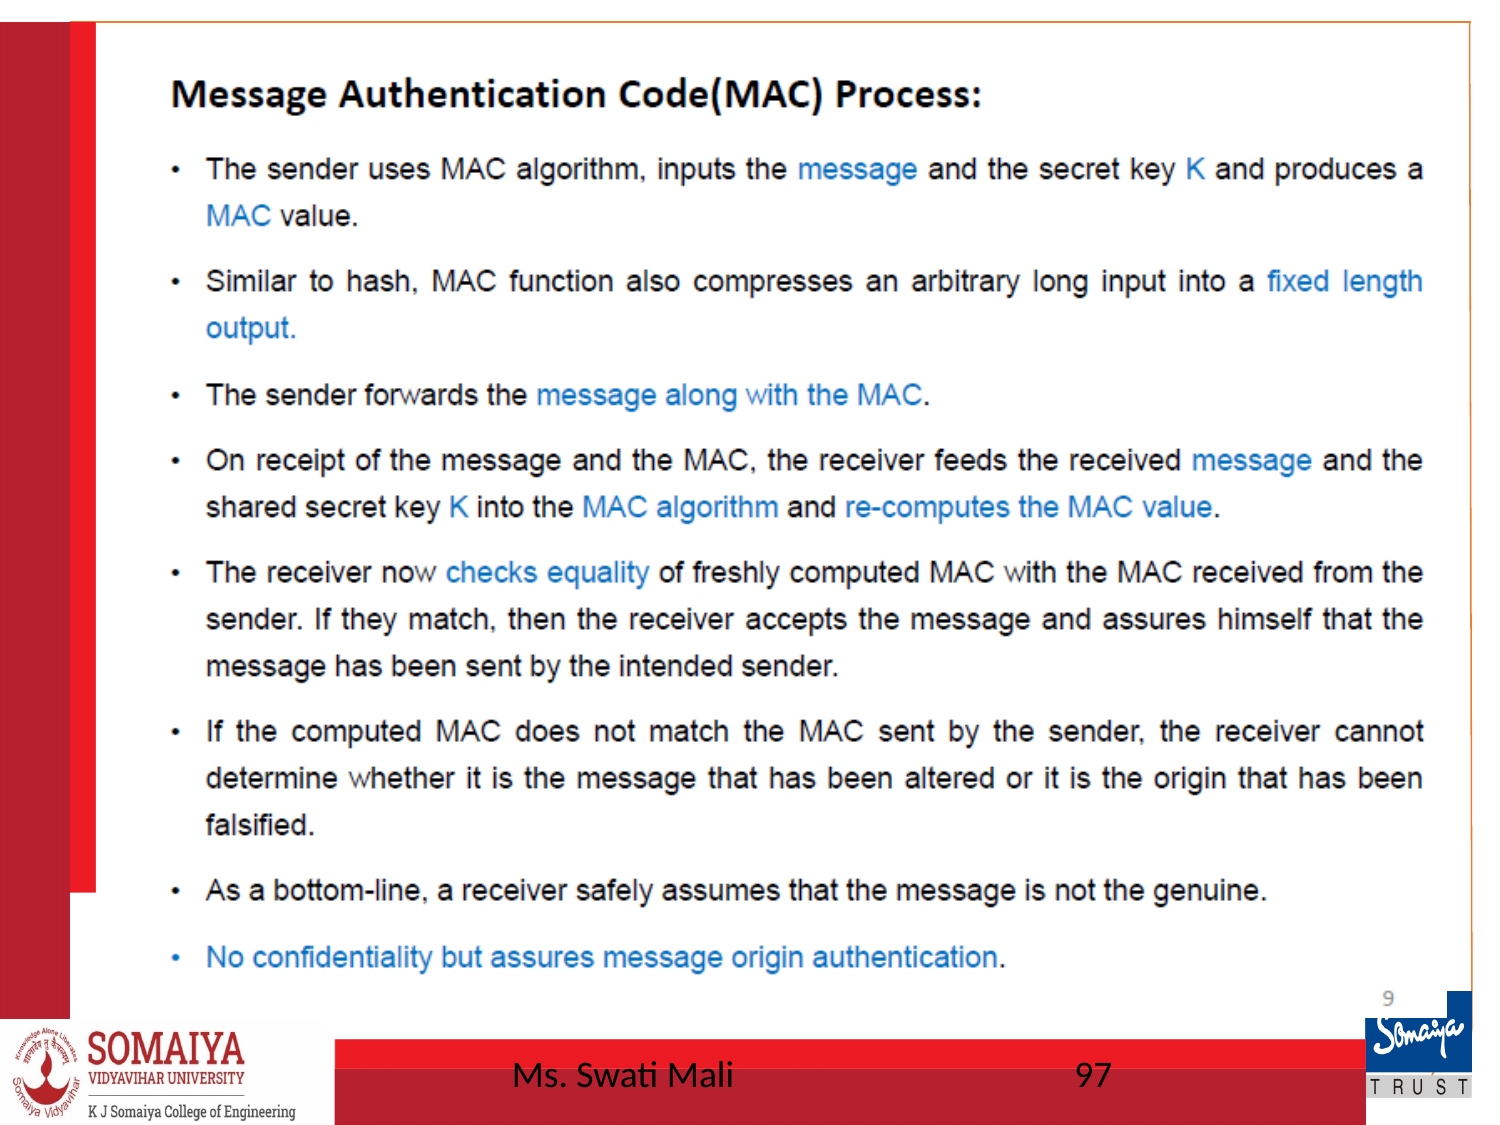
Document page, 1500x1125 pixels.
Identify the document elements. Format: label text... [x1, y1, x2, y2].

slide_number 97 [1059, 1042, 1397, 1103]
picture [335, 1040, 1365, 1125]
picture [137, 44, 1472, 1098]
picture [0, 22, 327, 1125]
footer Ms. Swati Mali [496, 1042, 1004, 1103]
